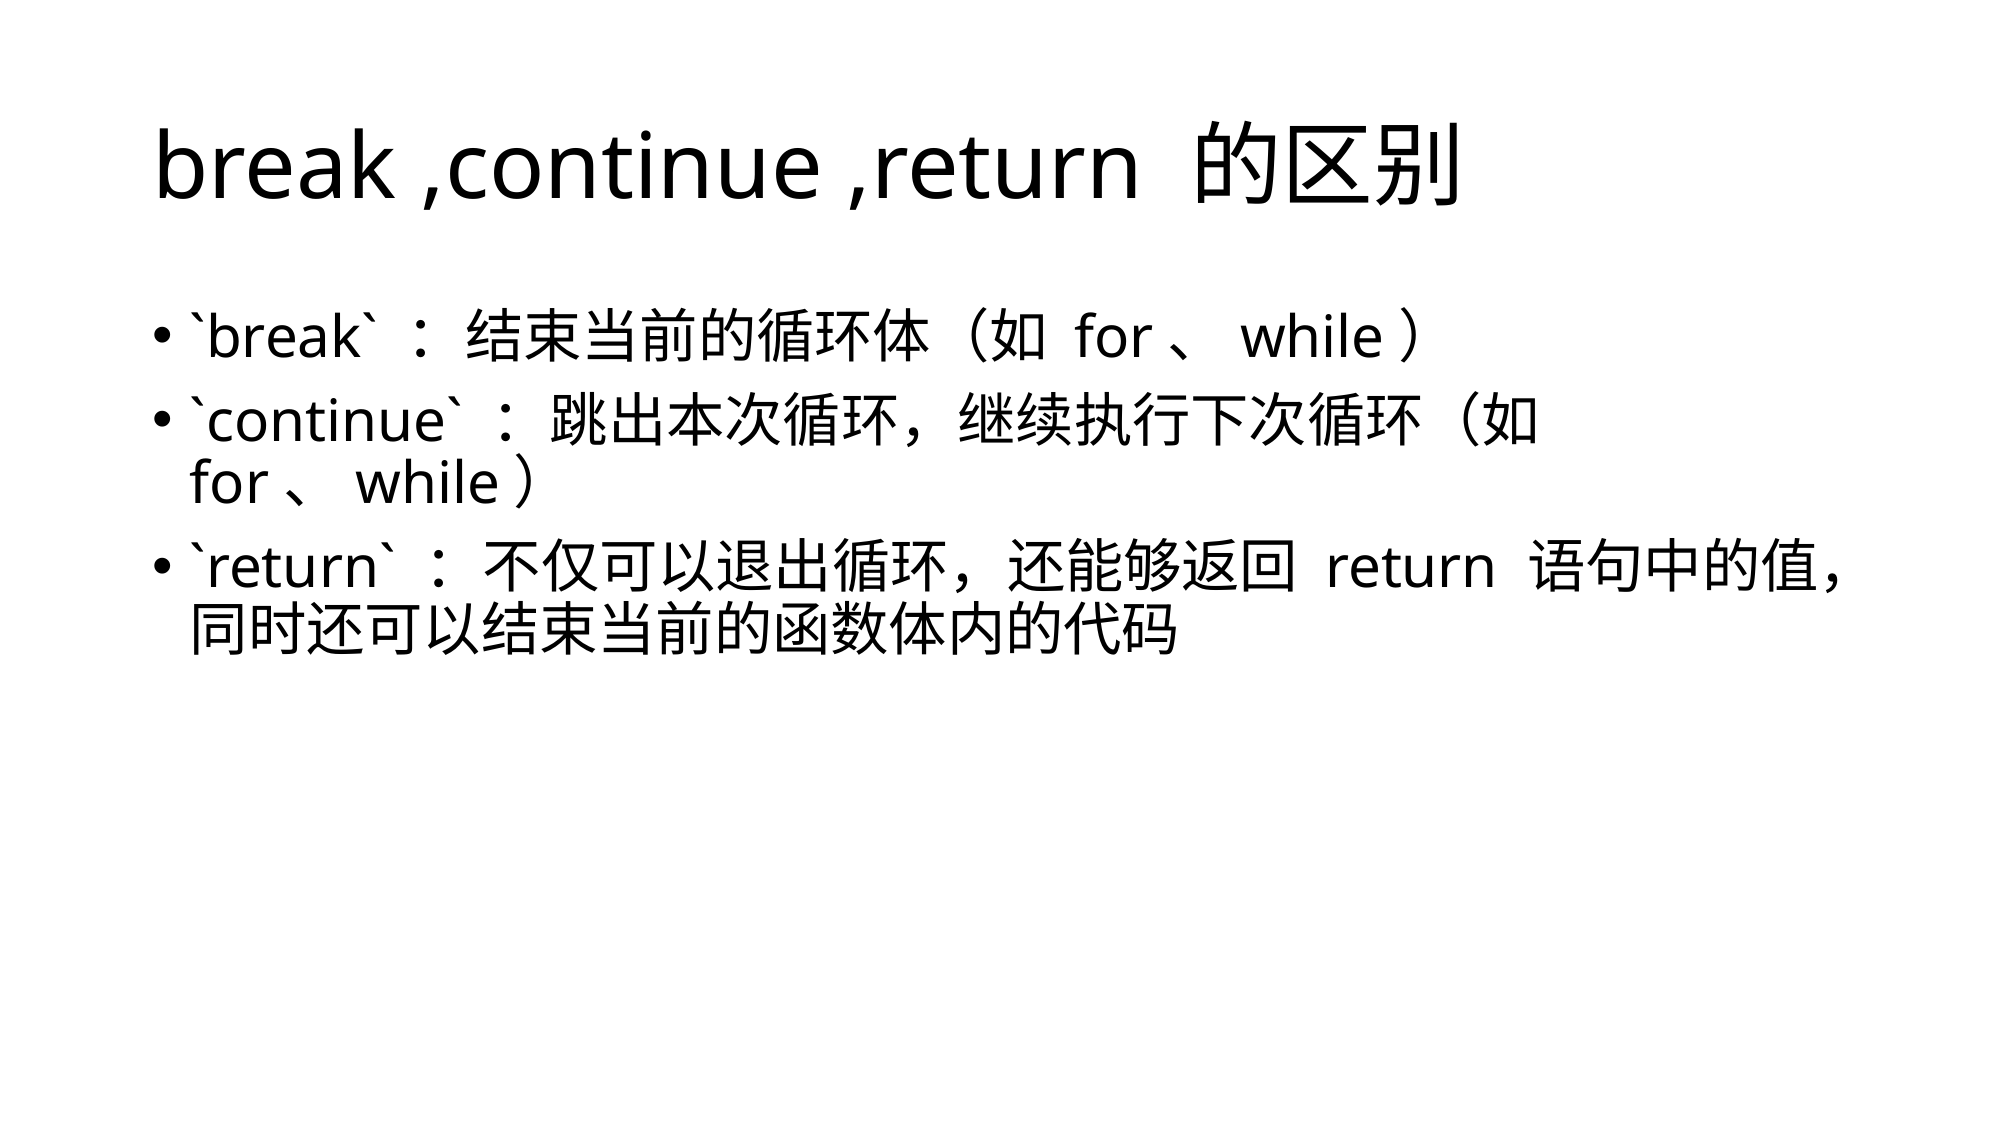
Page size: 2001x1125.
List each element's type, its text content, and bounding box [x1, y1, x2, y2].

title break ,continue ,return 的区别 [137, 59, 1863, 278]
list `break` ：结束当前的循环体（如 for、while） `continue` ：跳出本次循环，继续执行下次循环（如 for、while） `return` ：不仅可以退出循环，还能够返回 return 语句中的值，同时还可以结束当前的函数体内的代码 [137, 299, 1863, 1014]
